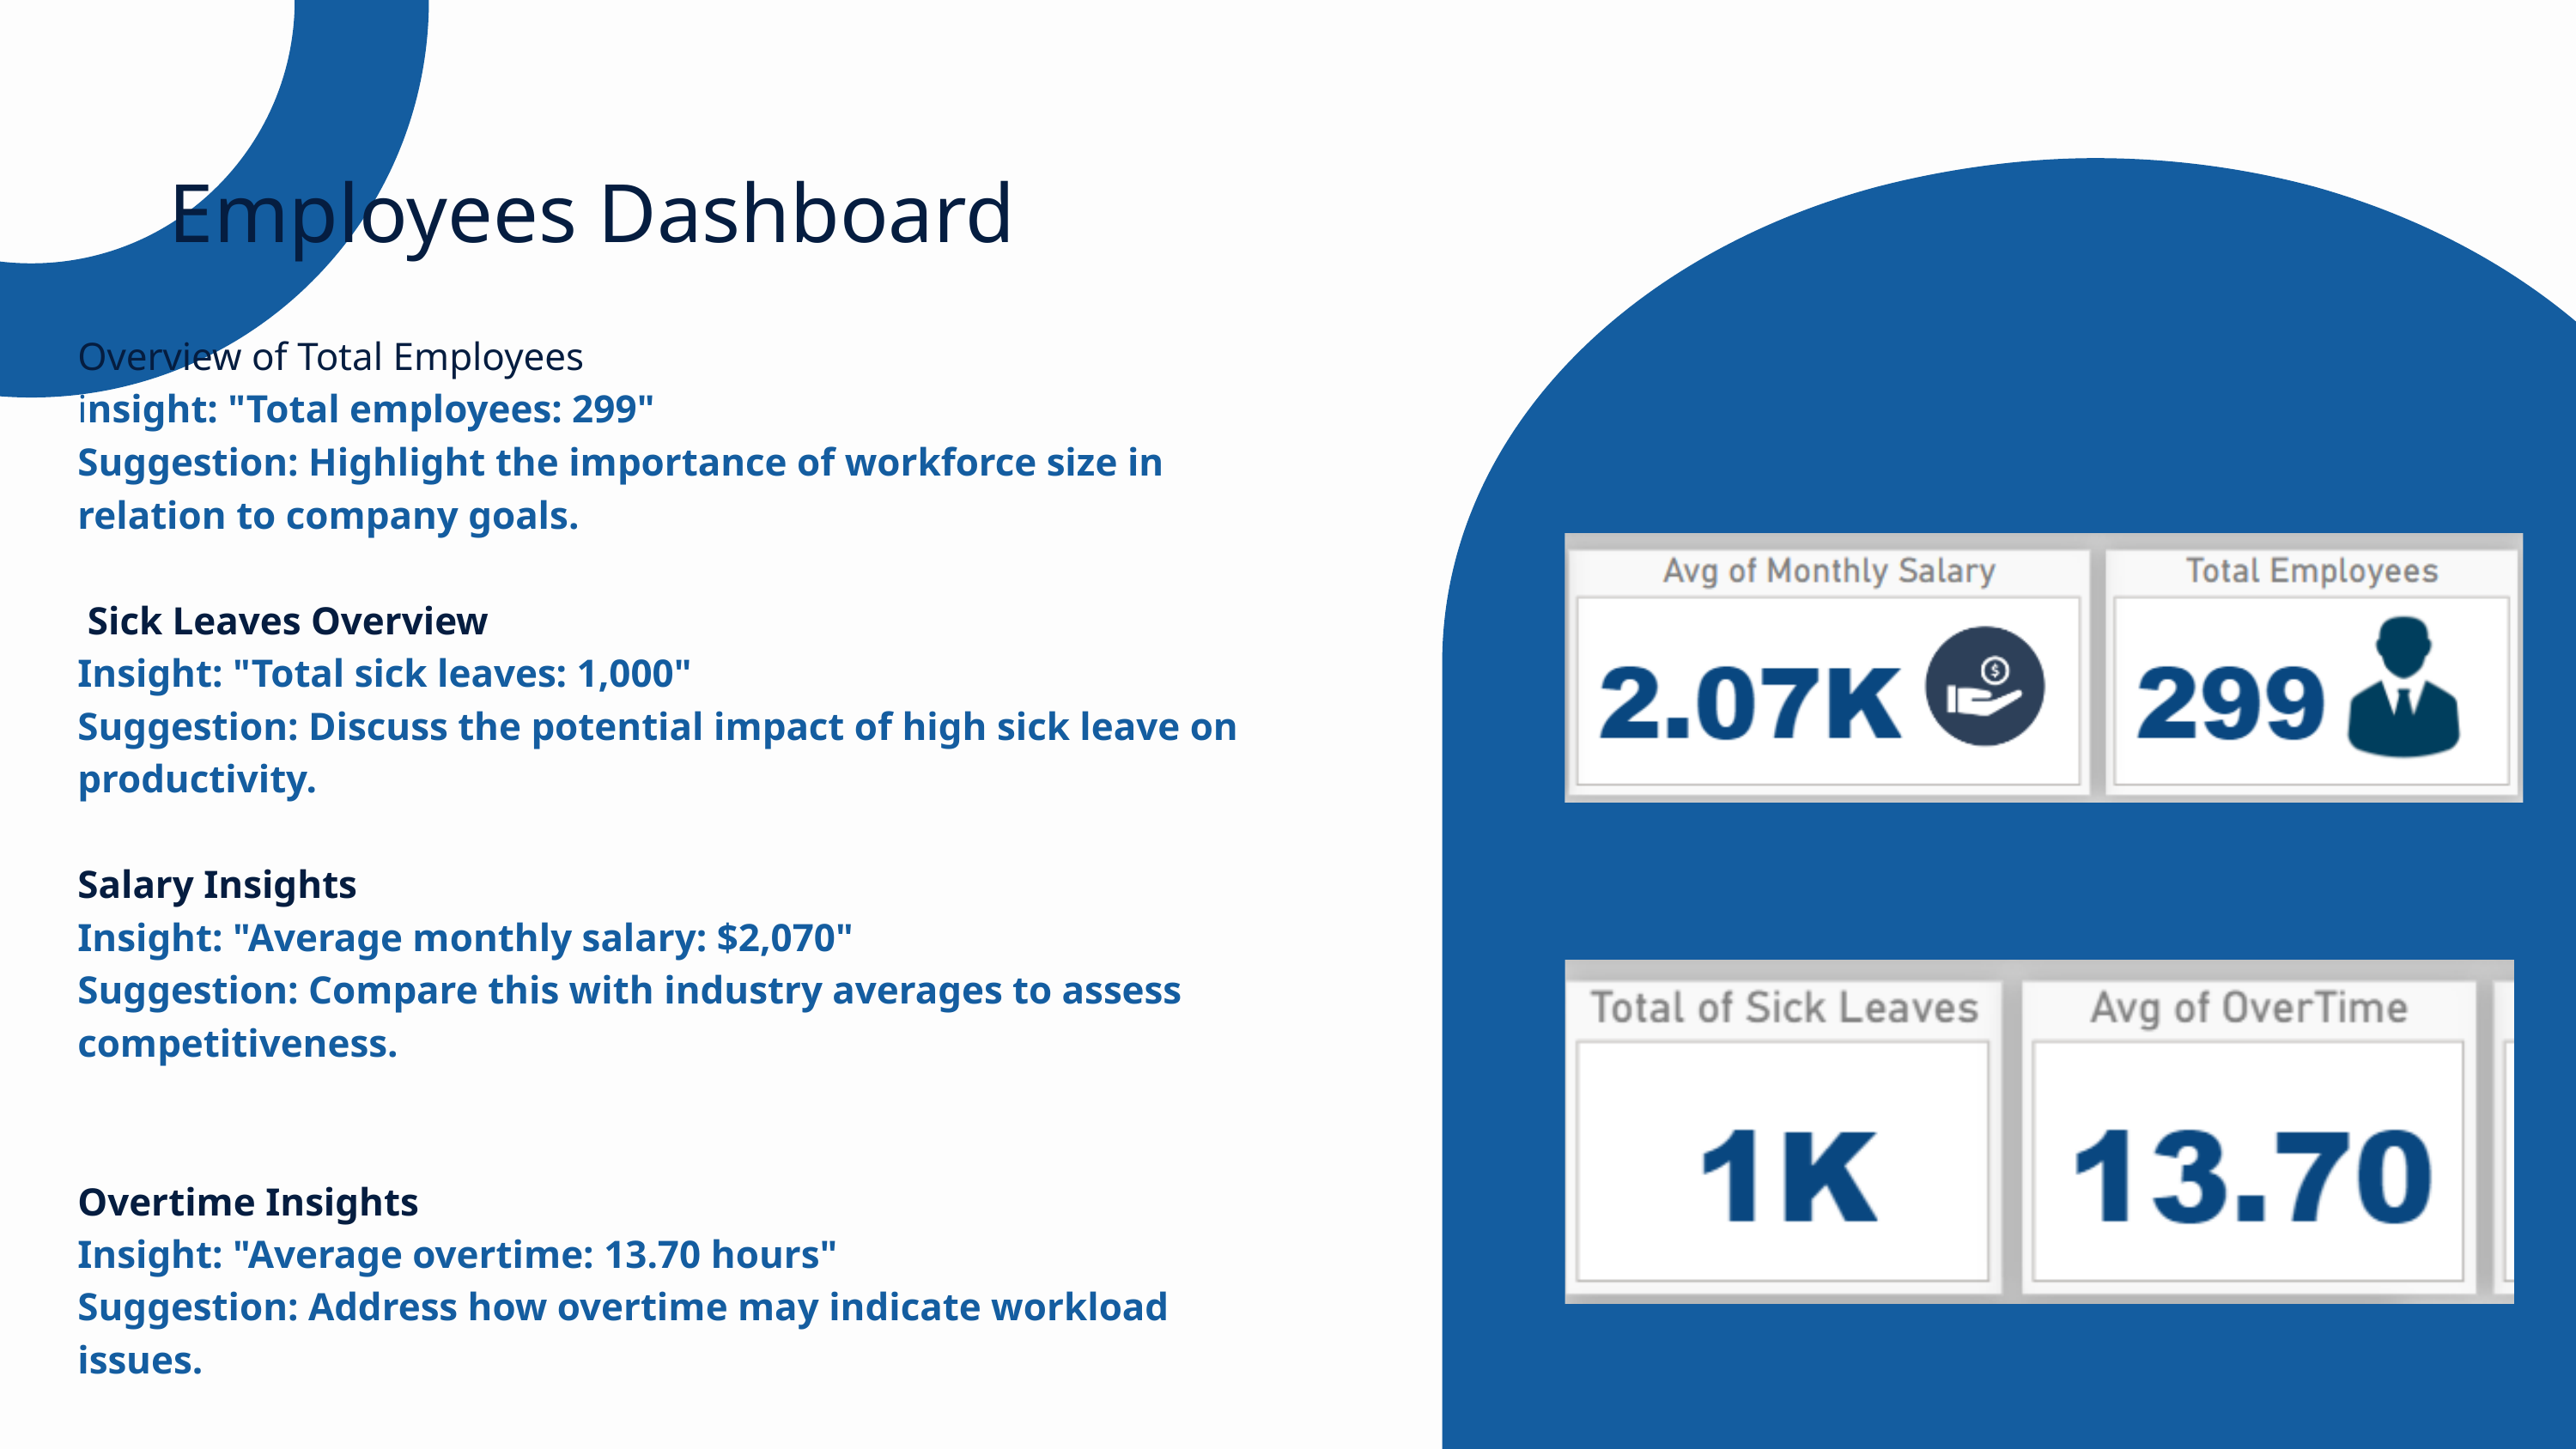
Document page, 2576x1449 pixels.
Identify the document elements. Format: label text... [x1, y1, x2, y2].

text_box Overview of Total Employees insight: "Total employees: 299" Suggestion: Highlight the importance of workforce size in relation to company goals. Sick Leaves Overview Insight: "Total sick leaves: 1,000" Suggestion: Discuss the potential impact of high sick leave on productivity. Salary Insights Insight: "Average monthly salary: $2,070" Suggestion: Compare this with industry averages to assess competitiveness. Overtime Insights Insight: "Average overtime: 13.70 hours" Suggestion: Address how overtime may indicate workload issues. [77, 324, 1288, 1382]
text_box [1442, 157, 2576, 1449]
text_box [0, 0, 362, 331]
text_box Employees Dashboard [366, 146, 1212, 259]
